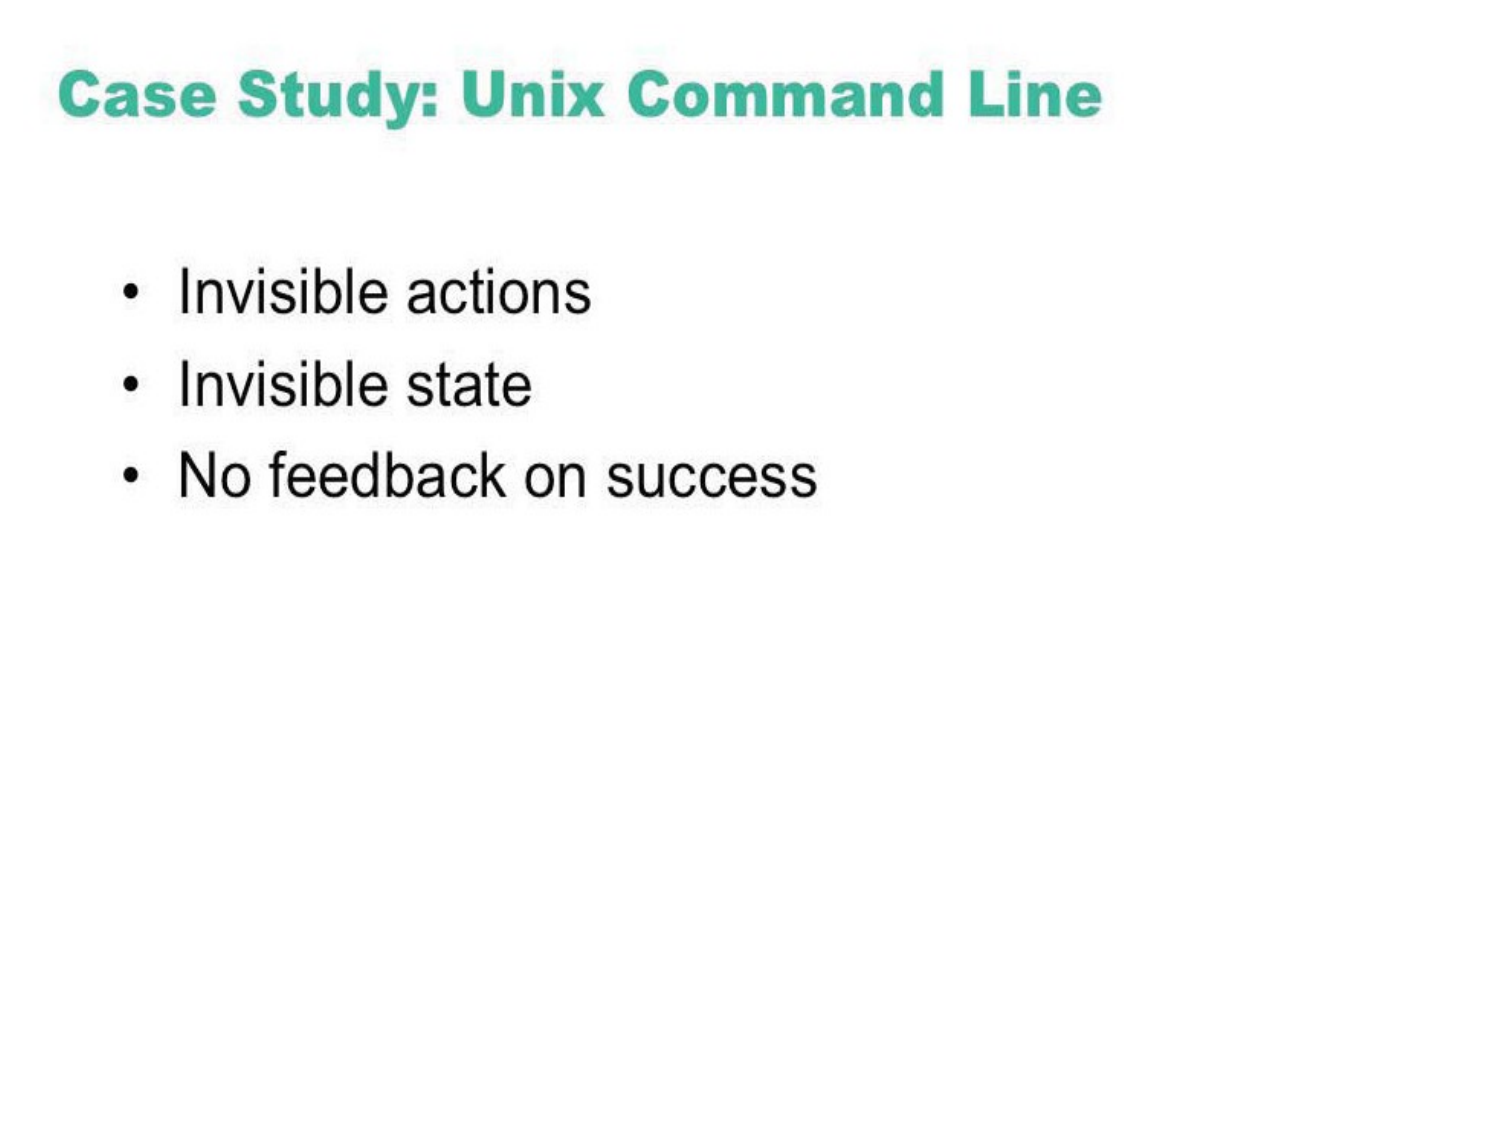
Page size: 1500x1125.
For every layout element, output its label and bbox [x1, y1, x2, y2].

text_box [0, 0, 1500, 1123]
